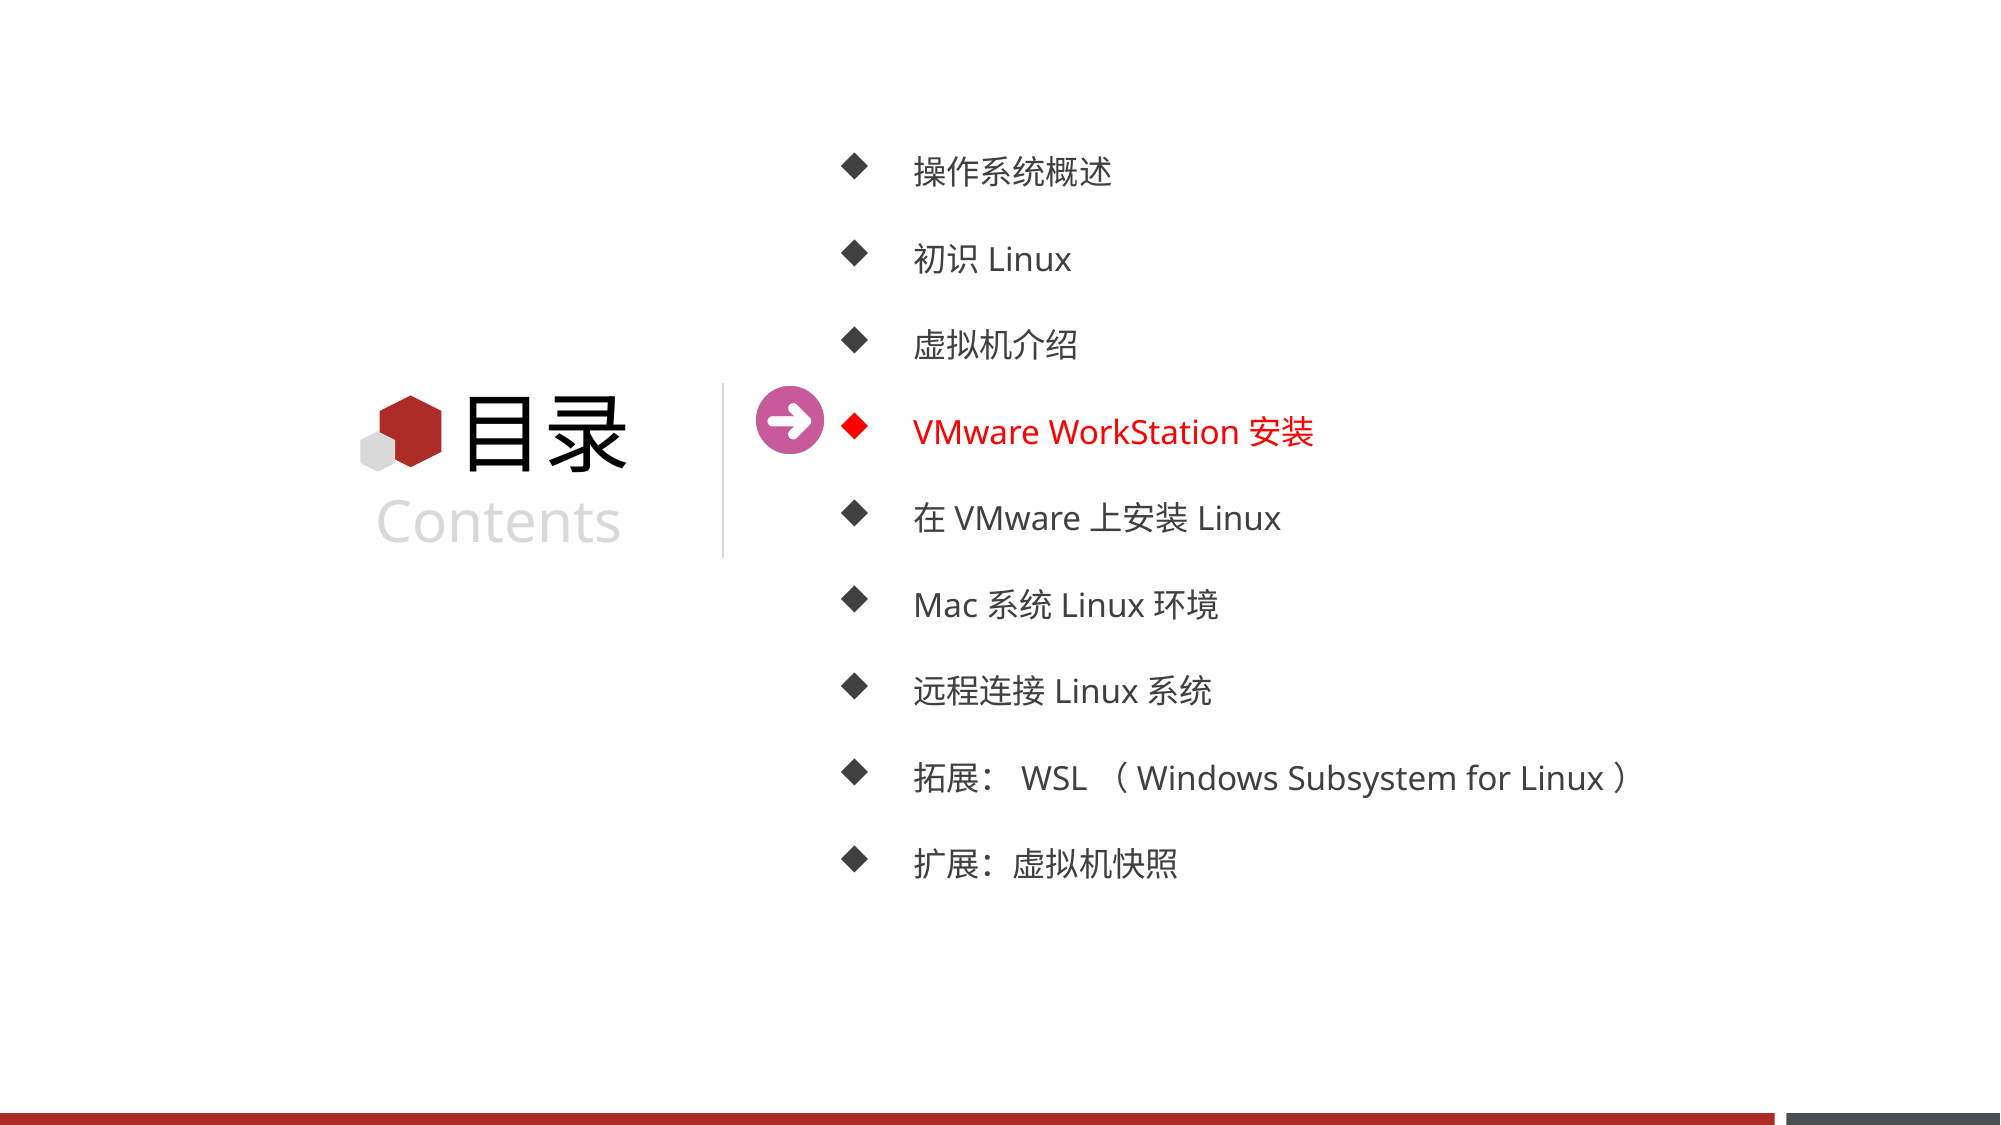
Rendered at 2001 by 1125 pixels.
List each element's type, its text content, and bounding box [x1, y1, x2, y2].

list 操作系统概述 初识Linux 虚拟机介绍 VMware WorkStation安装 在VMware上安装Linux Mac系统Linux环境 远程连接Linux系统 拓展：WSL（Windows Subsystem for Linux） 扩展：虚拟机快照 [823, 168, 1804, 826]
picture [755, 386, 824, 455]
